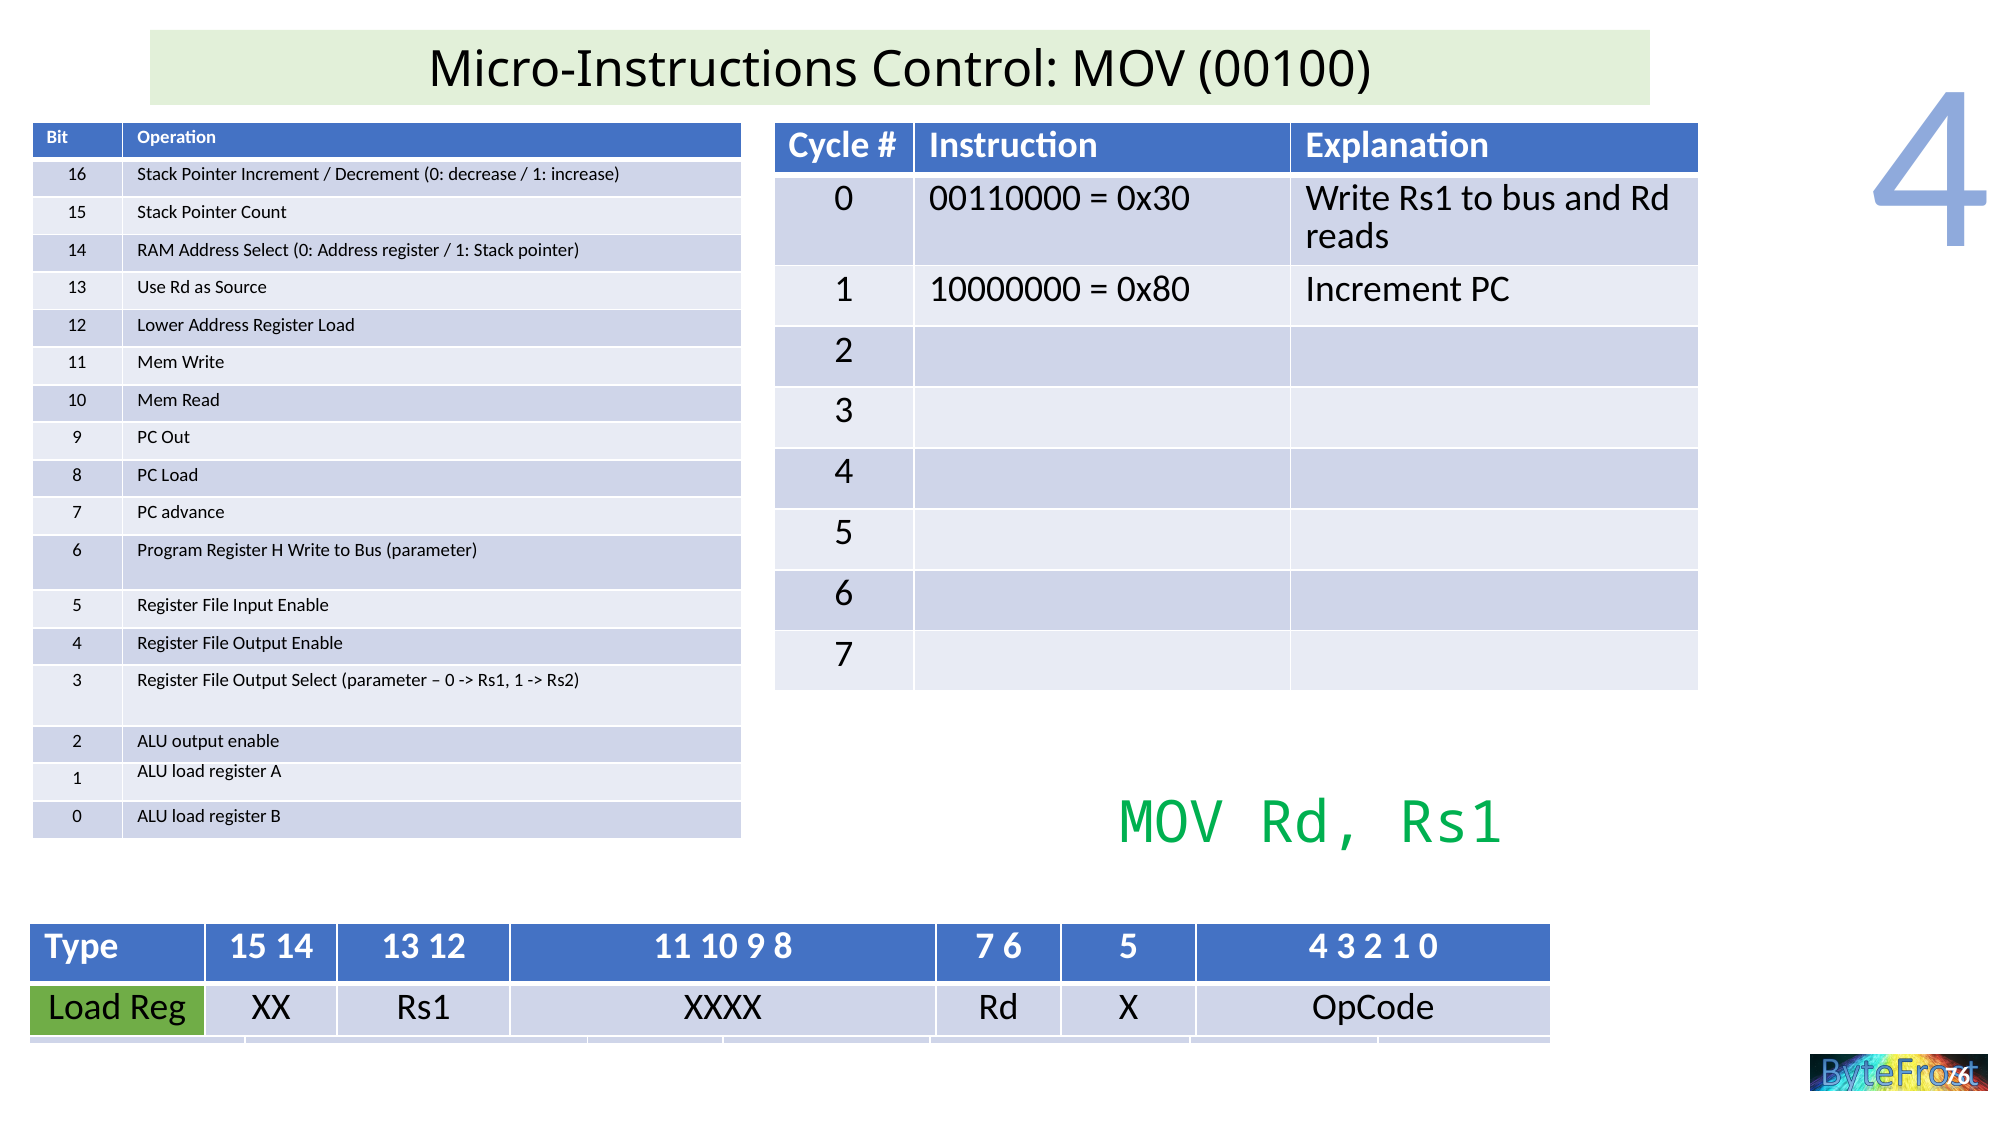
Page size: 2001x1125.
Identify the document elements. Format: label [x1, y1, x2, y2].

table_cell [511, 986, 935, 1035]
text_box [1855, 0, 2000, 303]
table_cell [937, 986, 1060, 1035]
table_header [1291, 123, 1698, 172]
table_cell [931, 1037, 1189, 1043]
text_box [1535, 1044, 1986, 1105]
table_cell [1291, 266, 1698, 325]
table_cell [775, 266, 913, 325]
table_cell [33, 629, 122, 664]
table_cell [33, 310, 122, 346]
table_cell [915, 388, 1290, 447]
table_cell [123, 235, 741, 271]
table_cell [123, 536, 741, 589]
title [150, 29, 1650, 105]
table_cell [1291, 631, 1698, 690]
table_cell [33, 386, 122, 421]
table_cell [206, 986, 336, 1035]
table_cell [775, 388, 913, 447]
table_cell [30, 986, 204, 1035]
table_cell [775, 631, 913, 690]
table_cell [123, 461, 741, 496]
table_header [30, 924, 204, 981]
table_cell [775, 510, 913, 569]
table_cell [33, 764, 122, 800]
table_cell [915, 178, 1290, 265]
table_cell [1291, 388, 1698, 447]
table_cell [123, 162, 741, 196]
table_cell [775, 571, 913, 630]
table_cell [724, 1037, 929, 1043]
table_header [937, 924, 1060, 981]
table_cell [123, 386, 741, 421]
table_cell [915, 571, 1290, 630]
table_header [511, 924, 935, 981]
table_header [33, 123, 122, 157]
table_cell [123, 348, 741, 384]
table_cell [33, 536, 122, 589]
table_cell [1191, 1037, 1377, 1043]
table_cell [1379, 1037, 1550, 1043]
table_cell [123, 310, 741, 346]
table_header [338, 924, 509, 981]
table_header [206, 924, 336, 981]
table_cell [123, 727, 741, 762]
table_cell [775, 449, 913, 508]
table_cell [338, 986, 509, 1035]
table_cell [33, 727, 122, 762]
table_cell [123, 423, 741, 459]
table_cell [915, 510, 1290, 569]
table_cell [123, 498, 741, 534]
table_cell [588, 1037, 722, 1043]
table_cell [1291, 449, 1698, 508]
text_box [1069, 776, 1520, 862]
table_header [915, 123, 1290, 172]
table_cell [33, 162, 122, 196]
table_cell [915, 631, 1290, 690]
table_cell [123, 198, 741, 234]
table_cell [775, 327, 913, 386]
table_cell [123, 666, 741, 725]
table_cell [123, 802, 741, 838]
table_cell [33, 423, 122, 459]
table_header [775, 123, 913, 172]
table_header [123, 123, 741, 157]
table_cell [33, 591, 122, 627]
table_cell [33, 235, 122, 271]
table_cell [1291, 510, 1698, 569]
table_header [1197, 924, 1550, 981]
table_cell [30, 1037, 244, 1043]
table_cell [33, 273, 122, 309]
table_cell [915, 449, 1290, 508]
table_cell [1062, 986, 1195, 1035]
table_cell [33, 666, 122, 725]
table_cell [123, 764, 741, 800]
table_cell [1291, 327, 1698, 386]
table_cell [1197, 986, 1550, 1035]
table_cell [775, 178, 913, 265]
table_cell [33, 348, 122, 384]
table_cell [915, 327, 1290, 386]
table_header [1062, 924, 1195, 981]
table_cell [33, 198, 122, 234]
table_cell [246, 1037, 587, 1043]
table_cell [33, 461, 122, 496]
table_cell [123, 273, 741, 309]
table_cell [33, 498, 122, 534]
table_cell [1291, 571, 1698, 630]
table_cell [123, 629, 741, 664]
table_cell [915, 266, 1290, 325]
table_cell [1291, 178, 1698, 265]
table_cell [123, 591, 741, 627]
table_cell [33, 802, 122, 838]
picture [1810, 1054, 1988, 1091]
